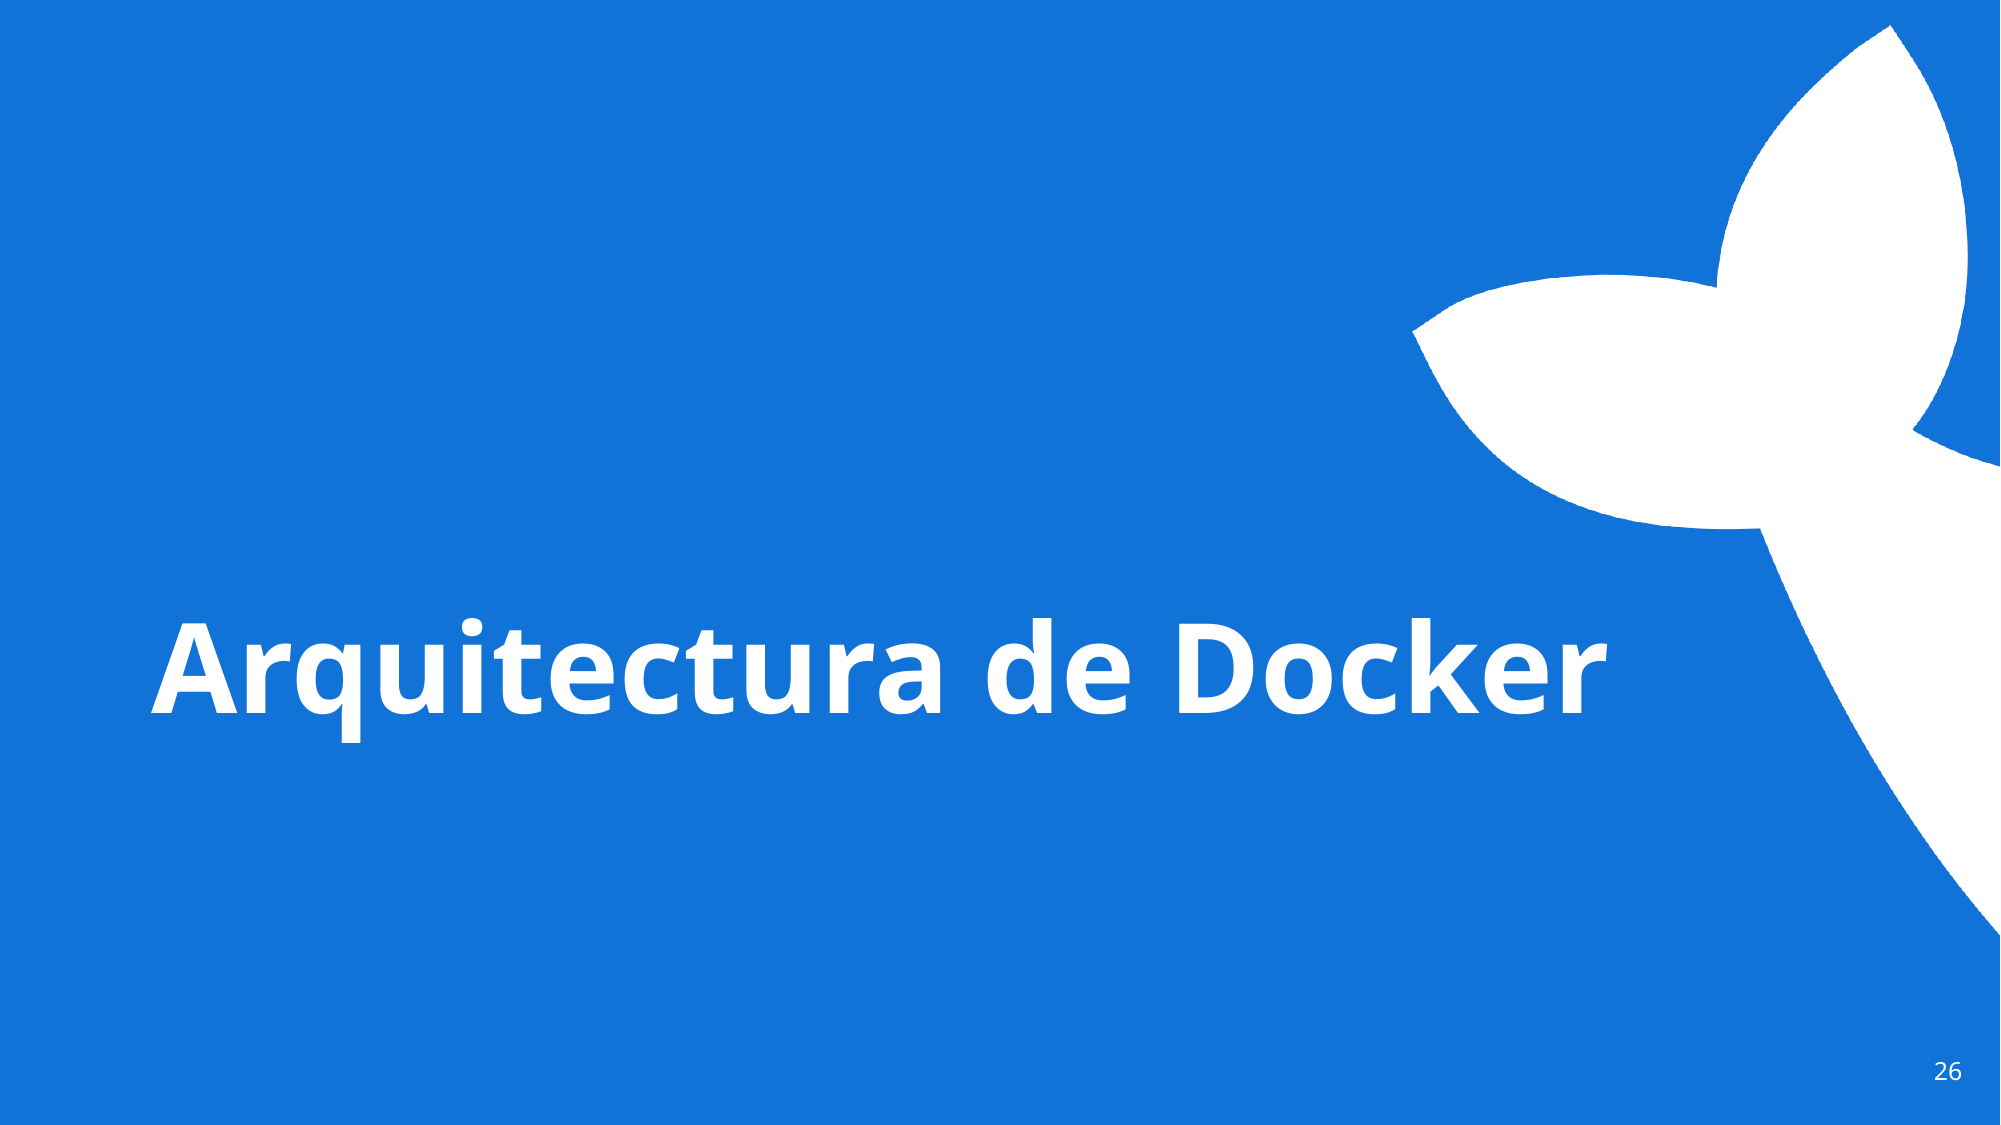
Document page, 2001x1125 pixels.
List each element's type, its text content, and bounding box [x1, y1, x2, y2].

picture [1412, 0, 2001, 1125]
slide_number 26 [1527, 1042, 1978, 1103]
title Arquitectura de Docker [136, 280, 1862, 749]
